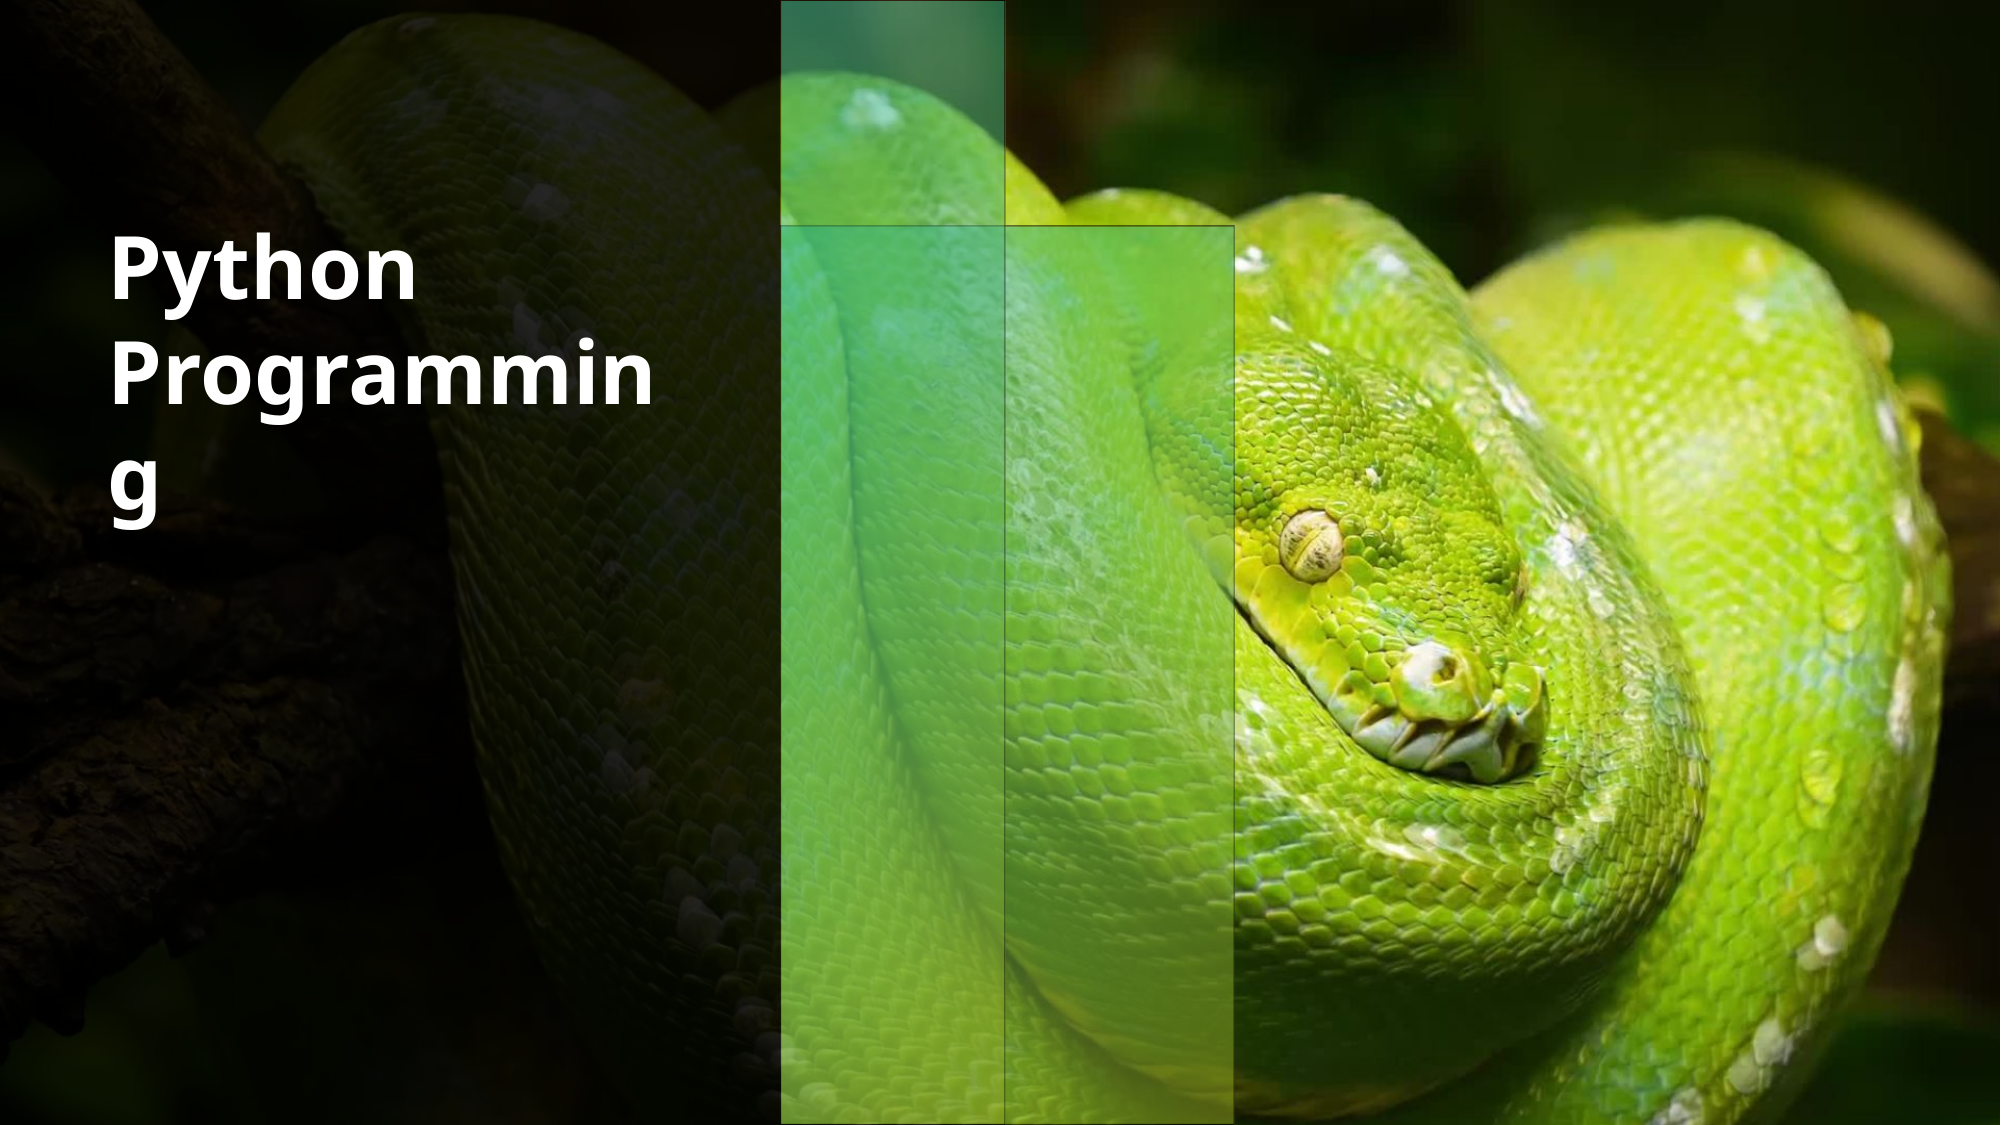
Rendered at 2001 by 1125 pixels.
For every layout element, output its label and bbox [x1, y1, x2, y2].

text_box [0, 0, 2000, 1125]
